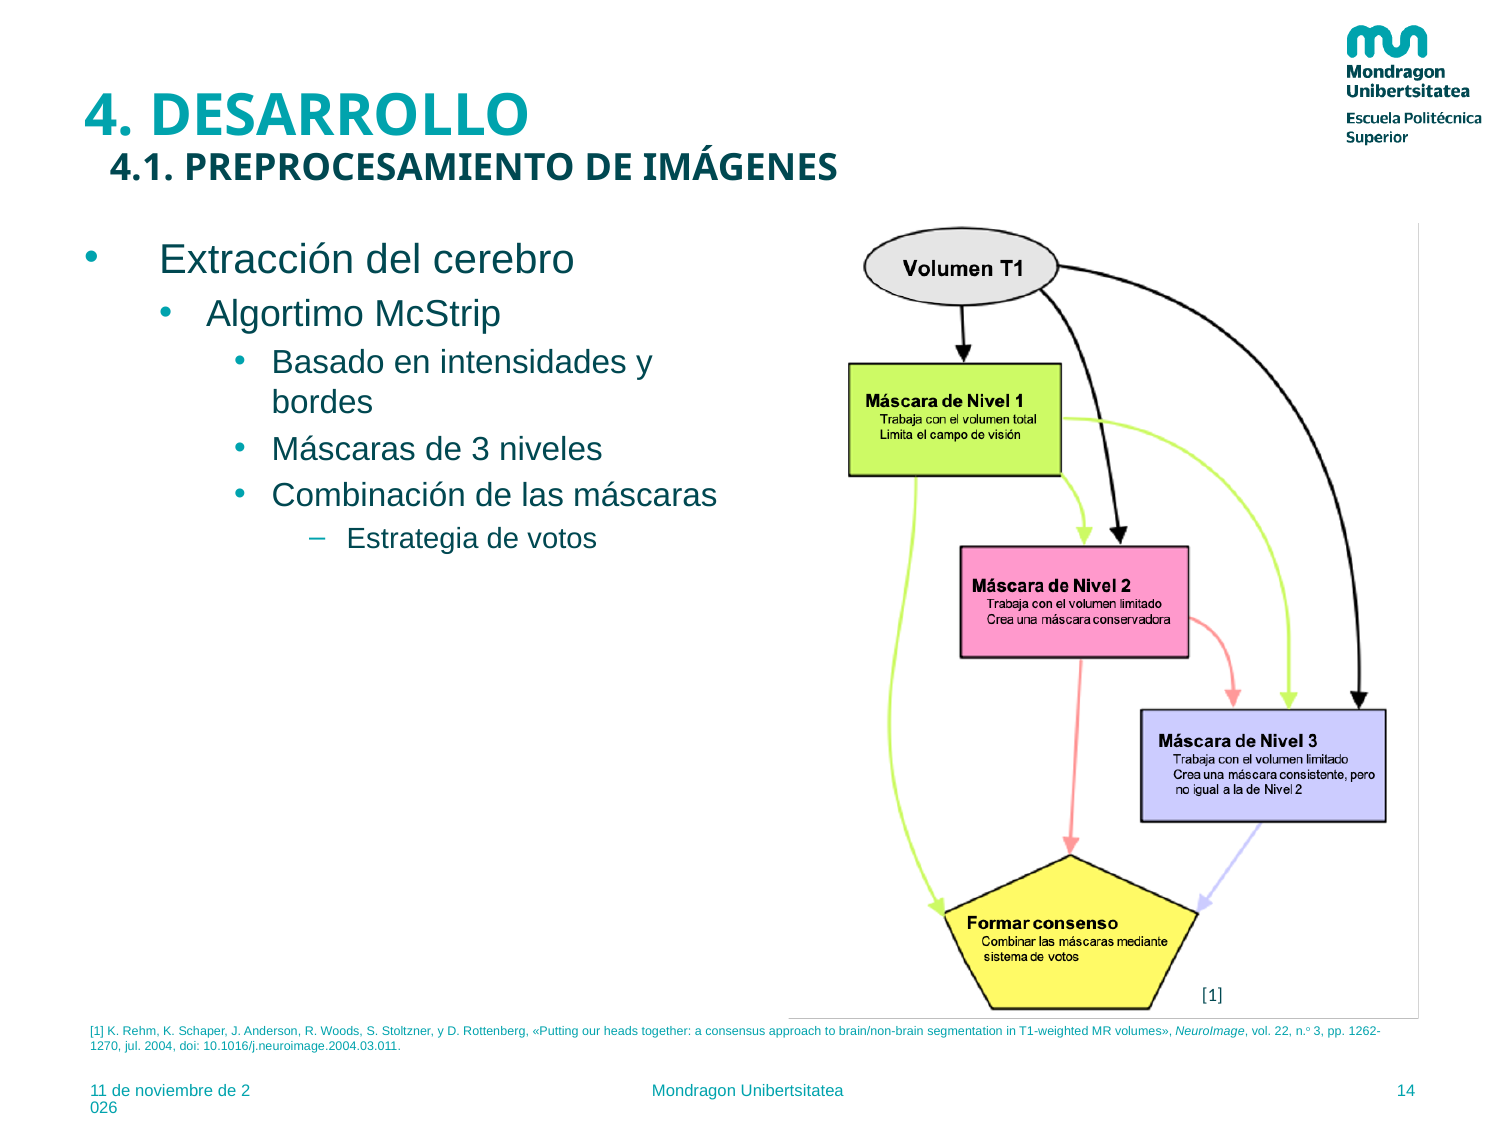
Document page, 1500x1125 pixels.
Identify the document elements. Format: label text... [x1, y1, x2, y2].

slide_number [75, 1075, 269, 1120]
slide_number 14 [1238, 1059, 1431, 1120]
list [787, 223, 1419, 1020]
text_box 4.1. PREPROCESAMIENTO DE IMÁGENES [94, 130, 1353, 201]
title 4. DESARROLLO [69, 77, 1327, 148]
text_box [1] K. Rehm, K. Schaper, J. Anderson, R. Woods, S. Stoltzner, y D. Rottenberg, «Putting our heads together: a consensus approach to brain/non-brain segmentation in T1-weighted MR volumes», NeuroImage, vol. 22, n.o 3, pp. 1262-1270, jul. 2004, doi: 10.1016/j.neuroimage.2004.03.011. [74, 1015, 1419, 1075]
picture [1320, 0, 1500, 170]
footer Mondragon Unibertsitatea [356, 1075, 1140, 1120]
list Extracción del cerebro Algortimo McStrip Basado en intensidades y bordes Máscaras de 3 niveles Combinación de las máscaras Estrategia de votos [69, 223, 750, 1019]
